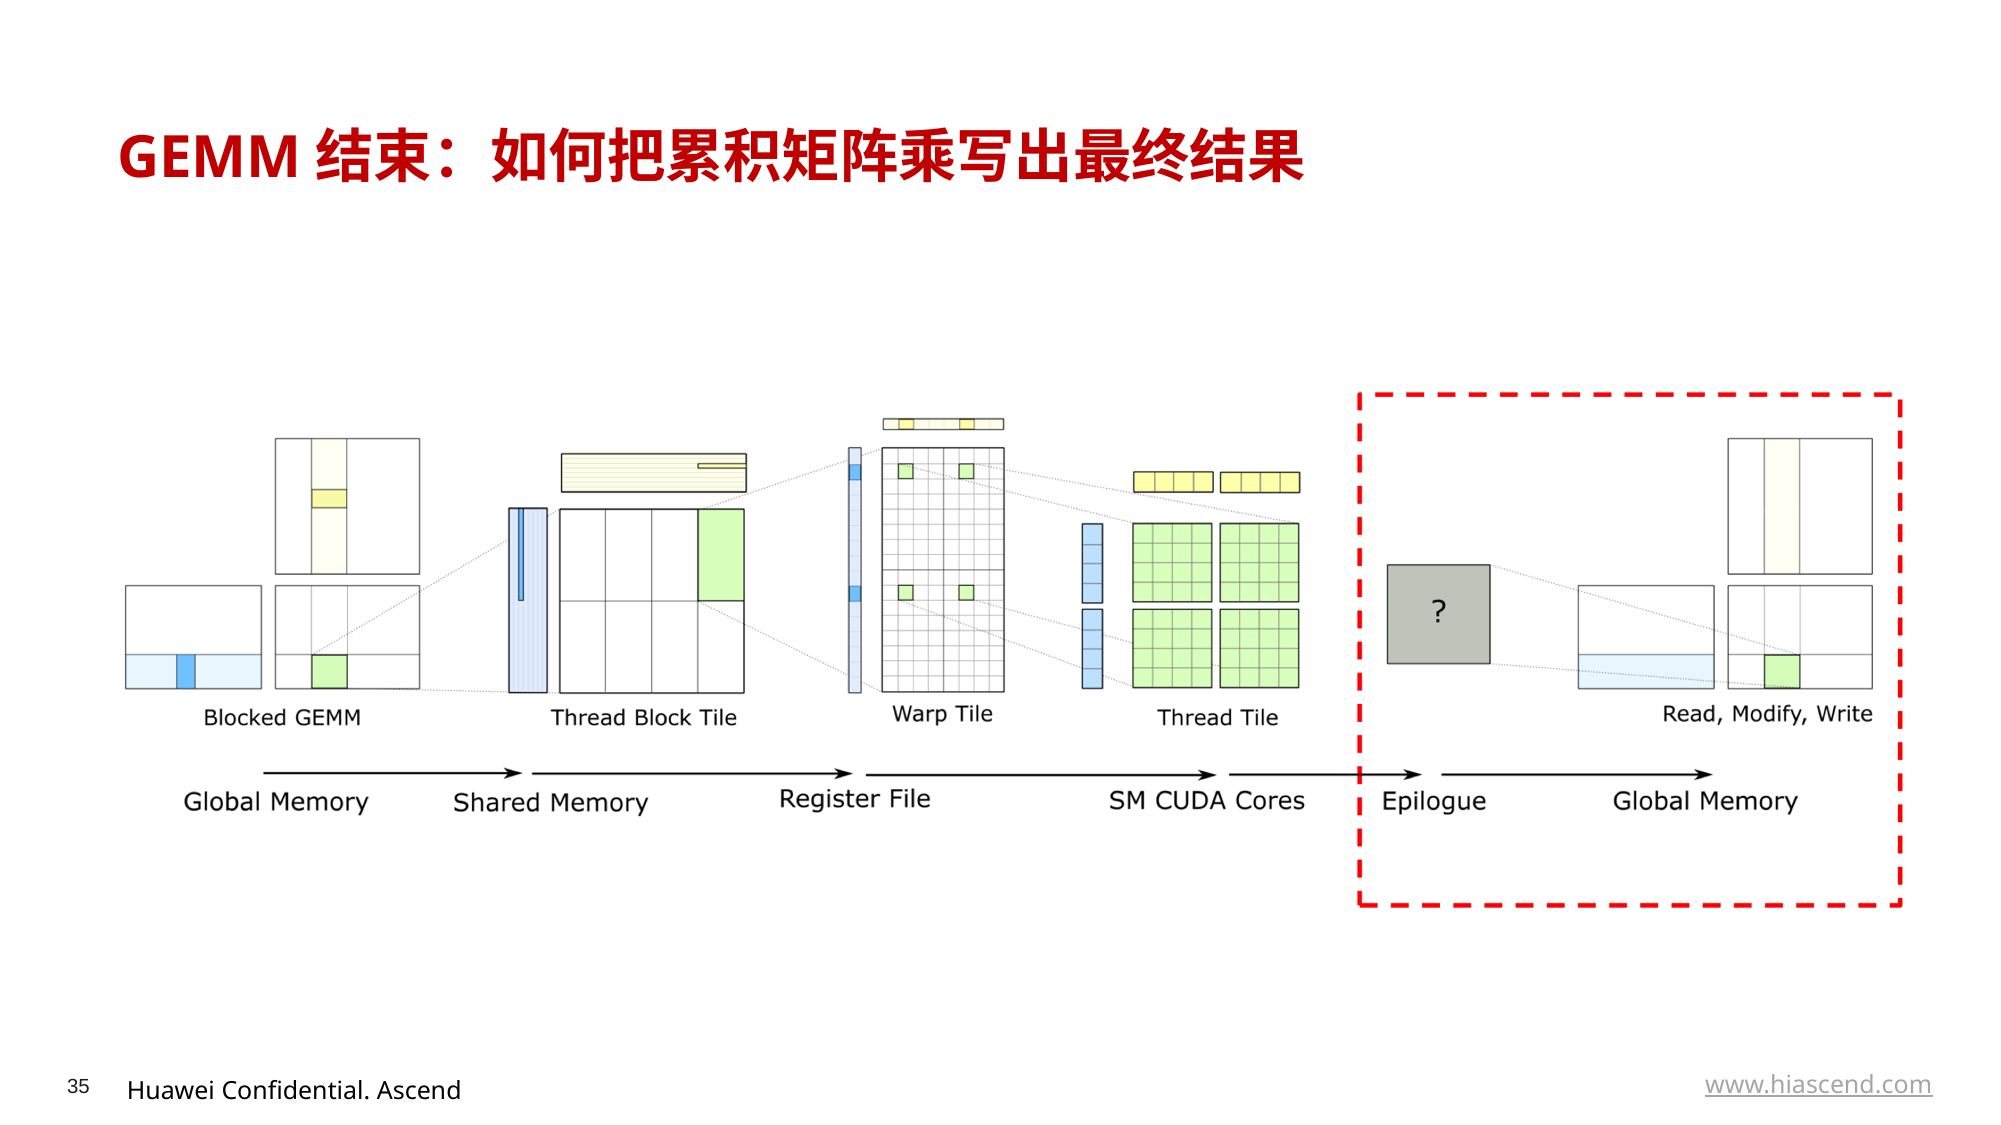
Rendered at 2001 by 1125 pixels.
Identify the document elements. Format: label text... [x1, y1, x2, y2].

title GEMM结束：如何把累积矩阵乘写出最终结果 [102, 111, 1901, 209]
picture [80, 353, 1921, 920]
